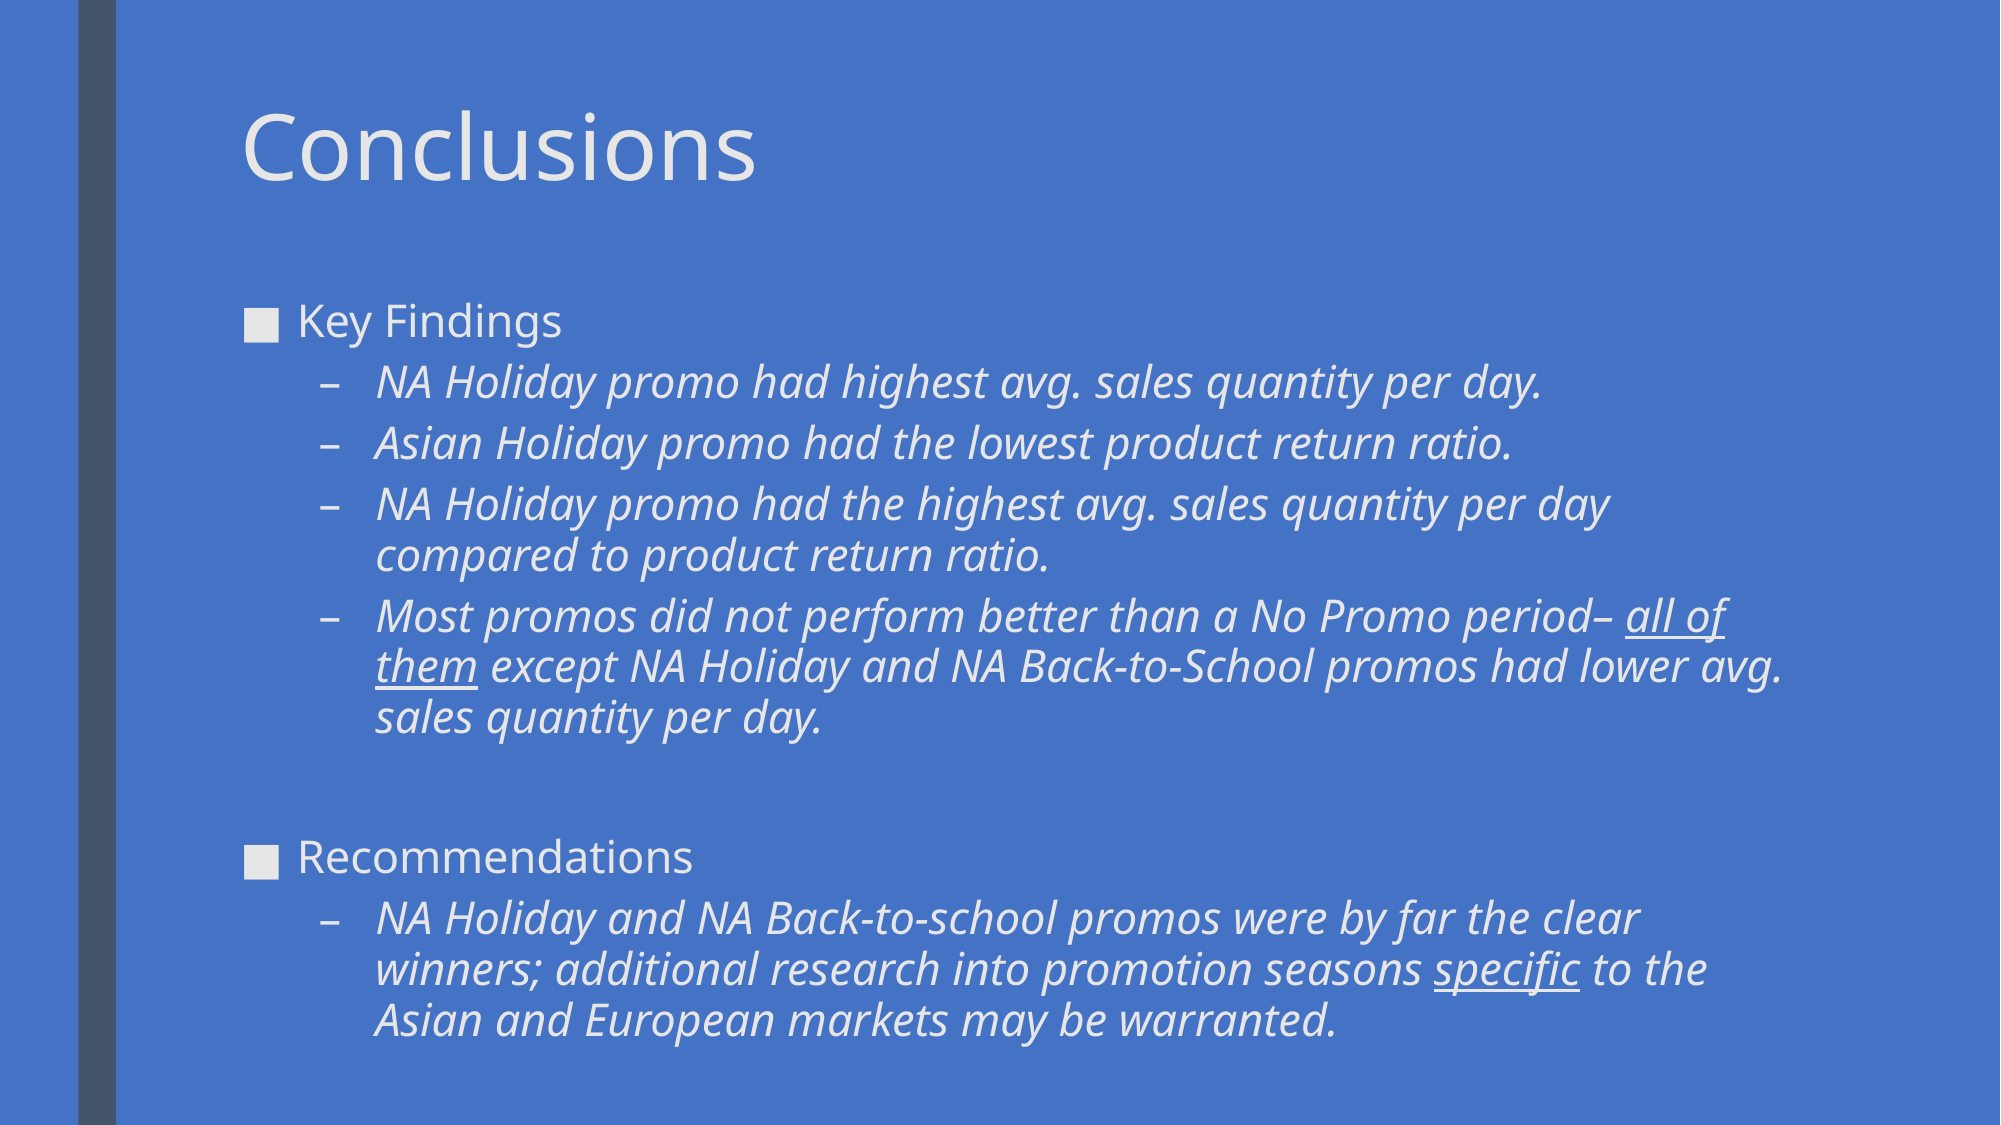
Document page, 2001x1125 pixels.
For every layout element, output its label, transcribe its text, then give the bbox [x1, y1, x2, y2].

list Key Findings NA Holiday promo had highest avg. sales quantity per day. Asian Holiday promo had the lowest product return ratio. NA Holiday promo had the highest avg. sales quantity per day compared to product return ratio. Most promos did not perform better than a No Promo period– all of them except NA Holiday and NA Back-to-School promos had lower avg. sales quantity per day. Recommendations NA Holiday and NA Back-to-school promos were by far the clear winners; additional research into promotion seasons specific to the Asian and European markets may be warranted. [225, 289, 1800, 1060]
title Conclusions [225, 94, 1800, 240]
